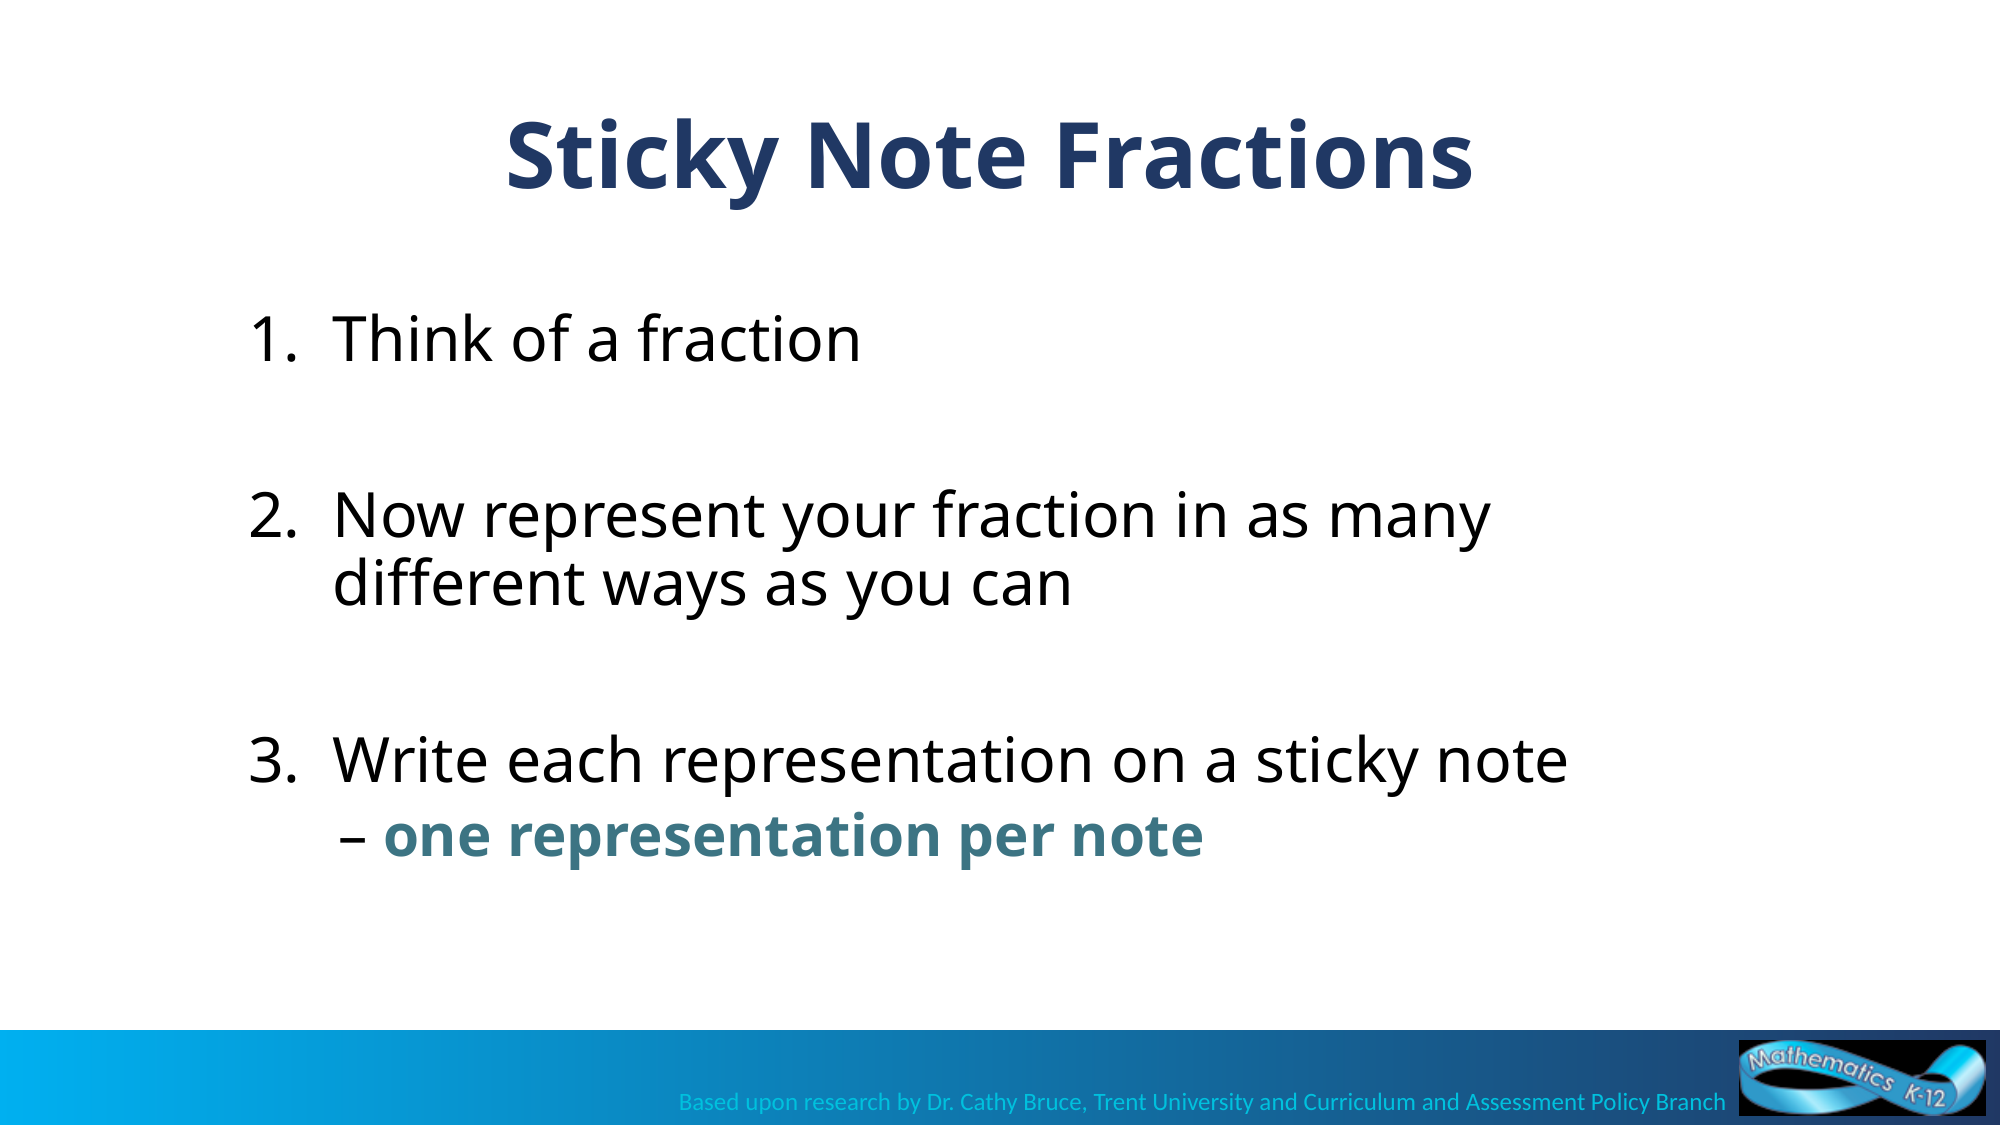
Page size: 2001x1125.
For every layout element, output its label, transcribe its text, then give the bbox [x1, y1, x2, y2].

list Think of a fraction Now represent your fraction in as many different ways as you can Write each representation on a sticky note – one representation per note [233, 299, 1716, 1044]
picture [1739, 1040, 1986, 1116]
title Sticky Note Fractions [222, 65, 1759, 253]
